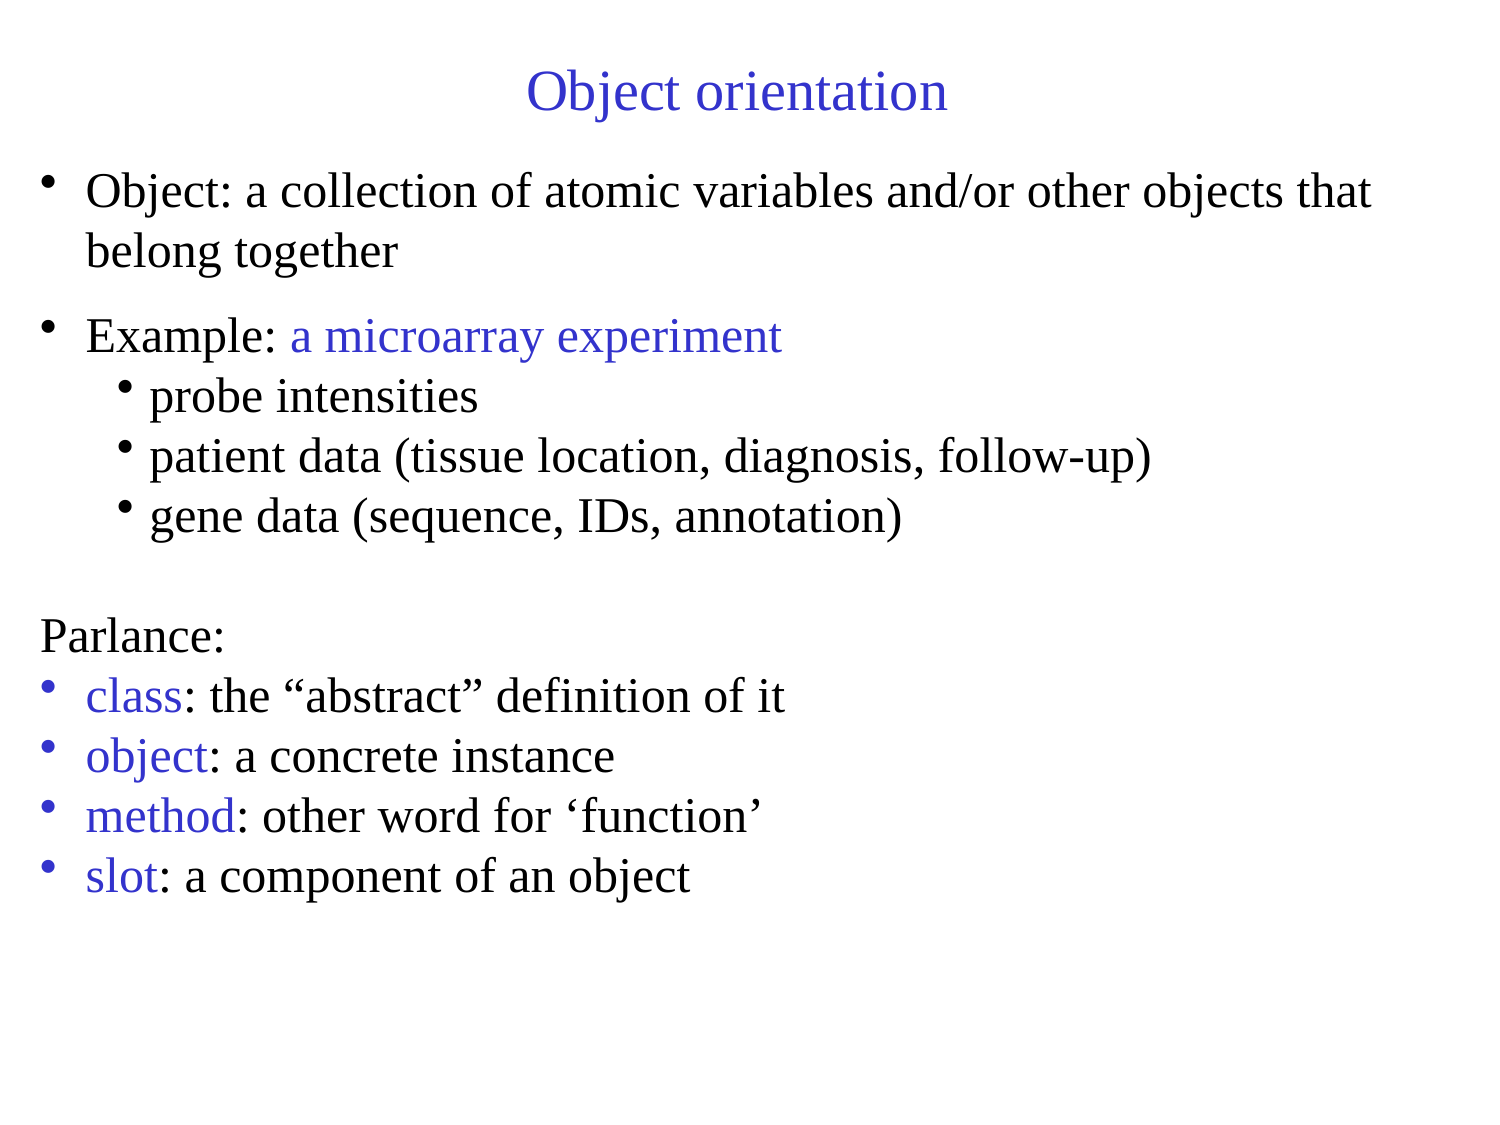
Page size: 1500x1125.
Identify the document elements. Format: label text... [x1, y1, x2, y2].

title Object orientation [99, 37, 1375, 138]
text_box Object: a collection of atomic variables and/or other objects that belong together Example: a microarray experiment probe intensities patient data (tissue location, diagnosis, follow-up) gene data (sequence, IDs, annotation) Parlance: class: the “abstract” definition of it object: a concrete instance method: other word for ‘function’ slot: a component of an object [24, 149, 1475, 970]
